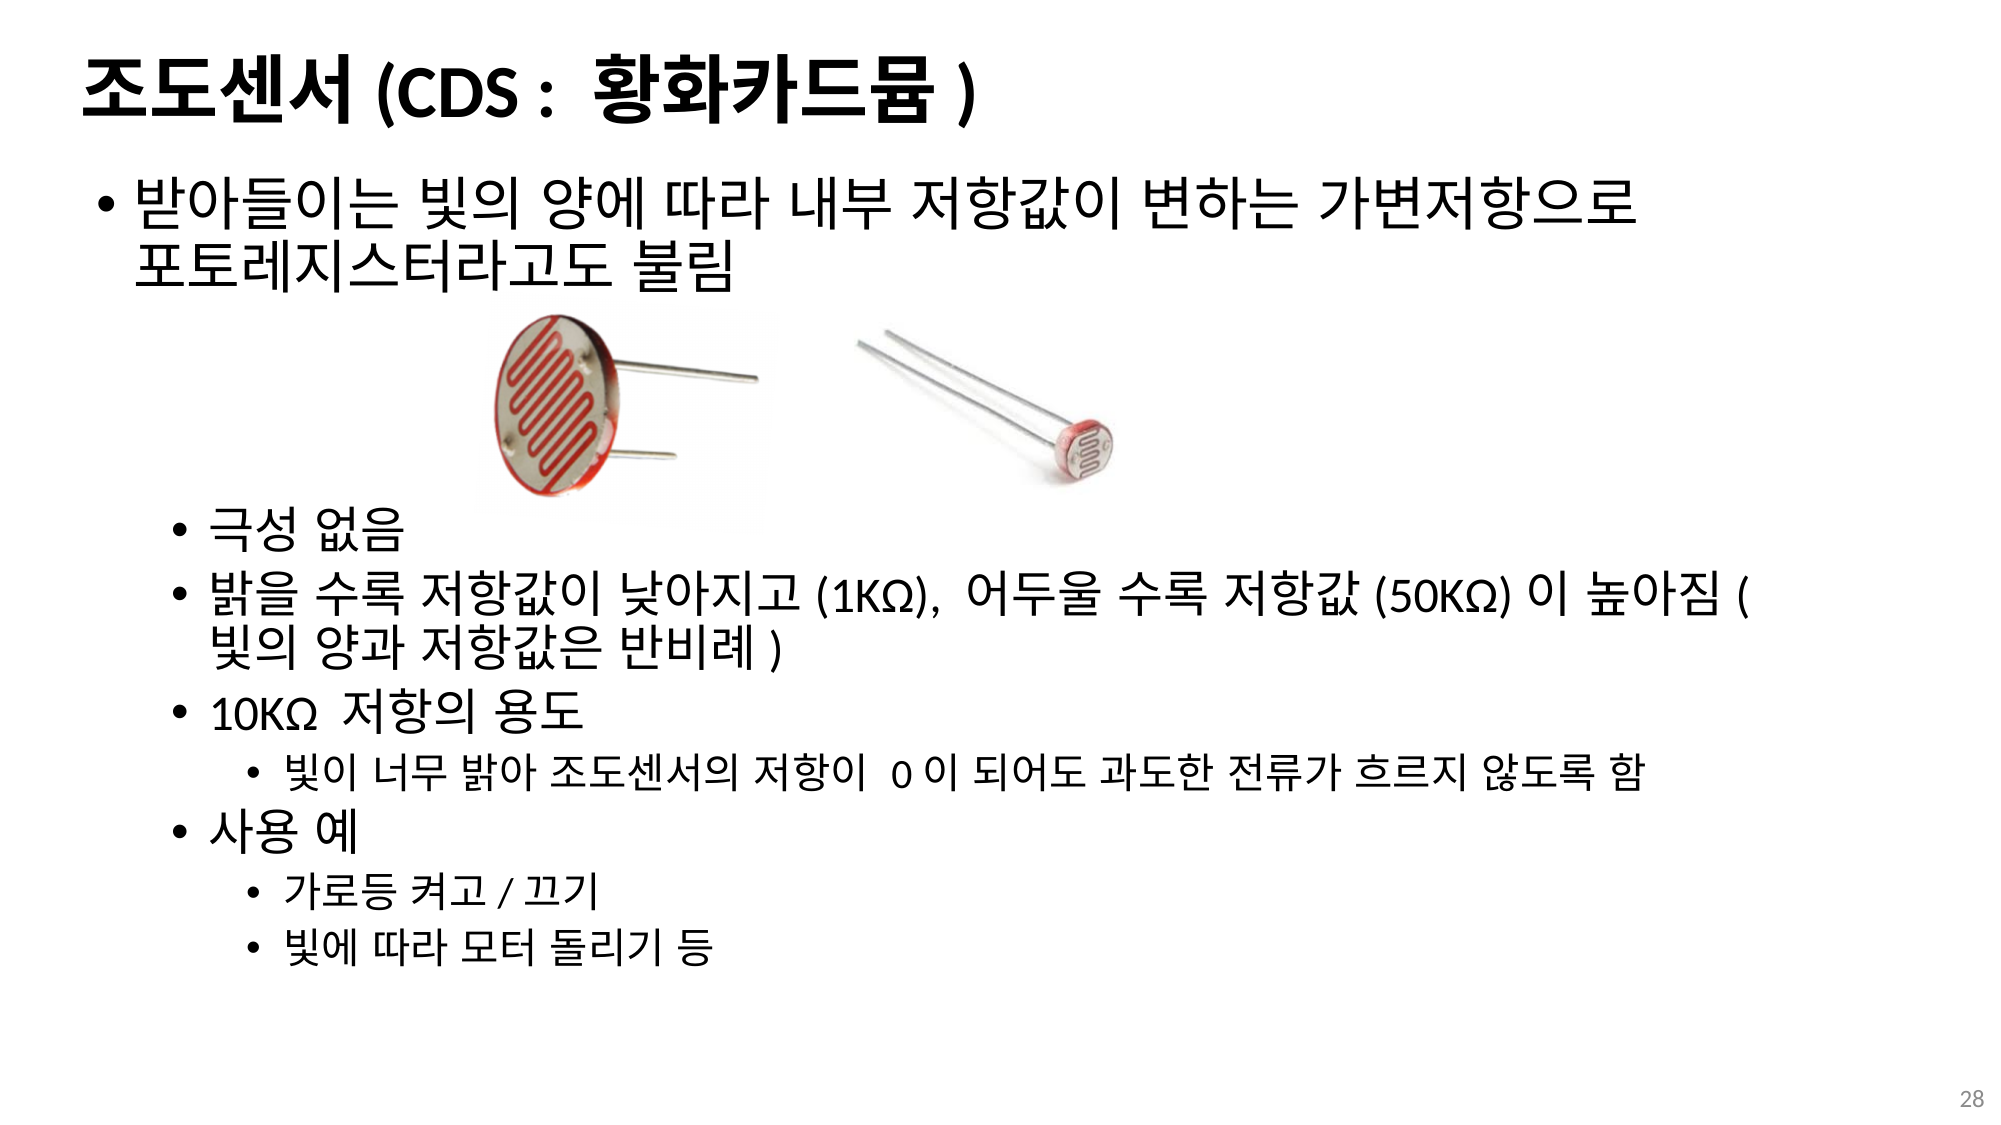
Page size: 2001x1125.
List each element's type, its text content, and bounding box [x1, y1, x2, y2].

text_box [626, 732, 677, 783]
title 조도센서(CDS : 황화카드뮴) [65, 37, 1360, 149]
text_box 받아들이는 빛의 양에 따라 내부 저항값이 변하는 가변저항으로 포토레지스터라고도 불림 극성 없음 밝을 수록 저항값이 낮아지고(1KΩ), 어두울 수록 저항값(50KΩ)이 높아짐(빛의 양과 저항값은 반비례) 10KΩ 저항의 용도 빛이 너무 밝아 조도센서의 저항이 0이 되어도 과도한 전류가 흐르지 않도록 함 사용 예 가로등 켜고/끄기 빛에 따라 모터 돌리기 등 [81, 168, 1856, 1023]
slide_number 28 [1550, 1067, 2000, 1125]
picture [838, 314, 1126, 495]
picture [475, 291, 779, 535]
